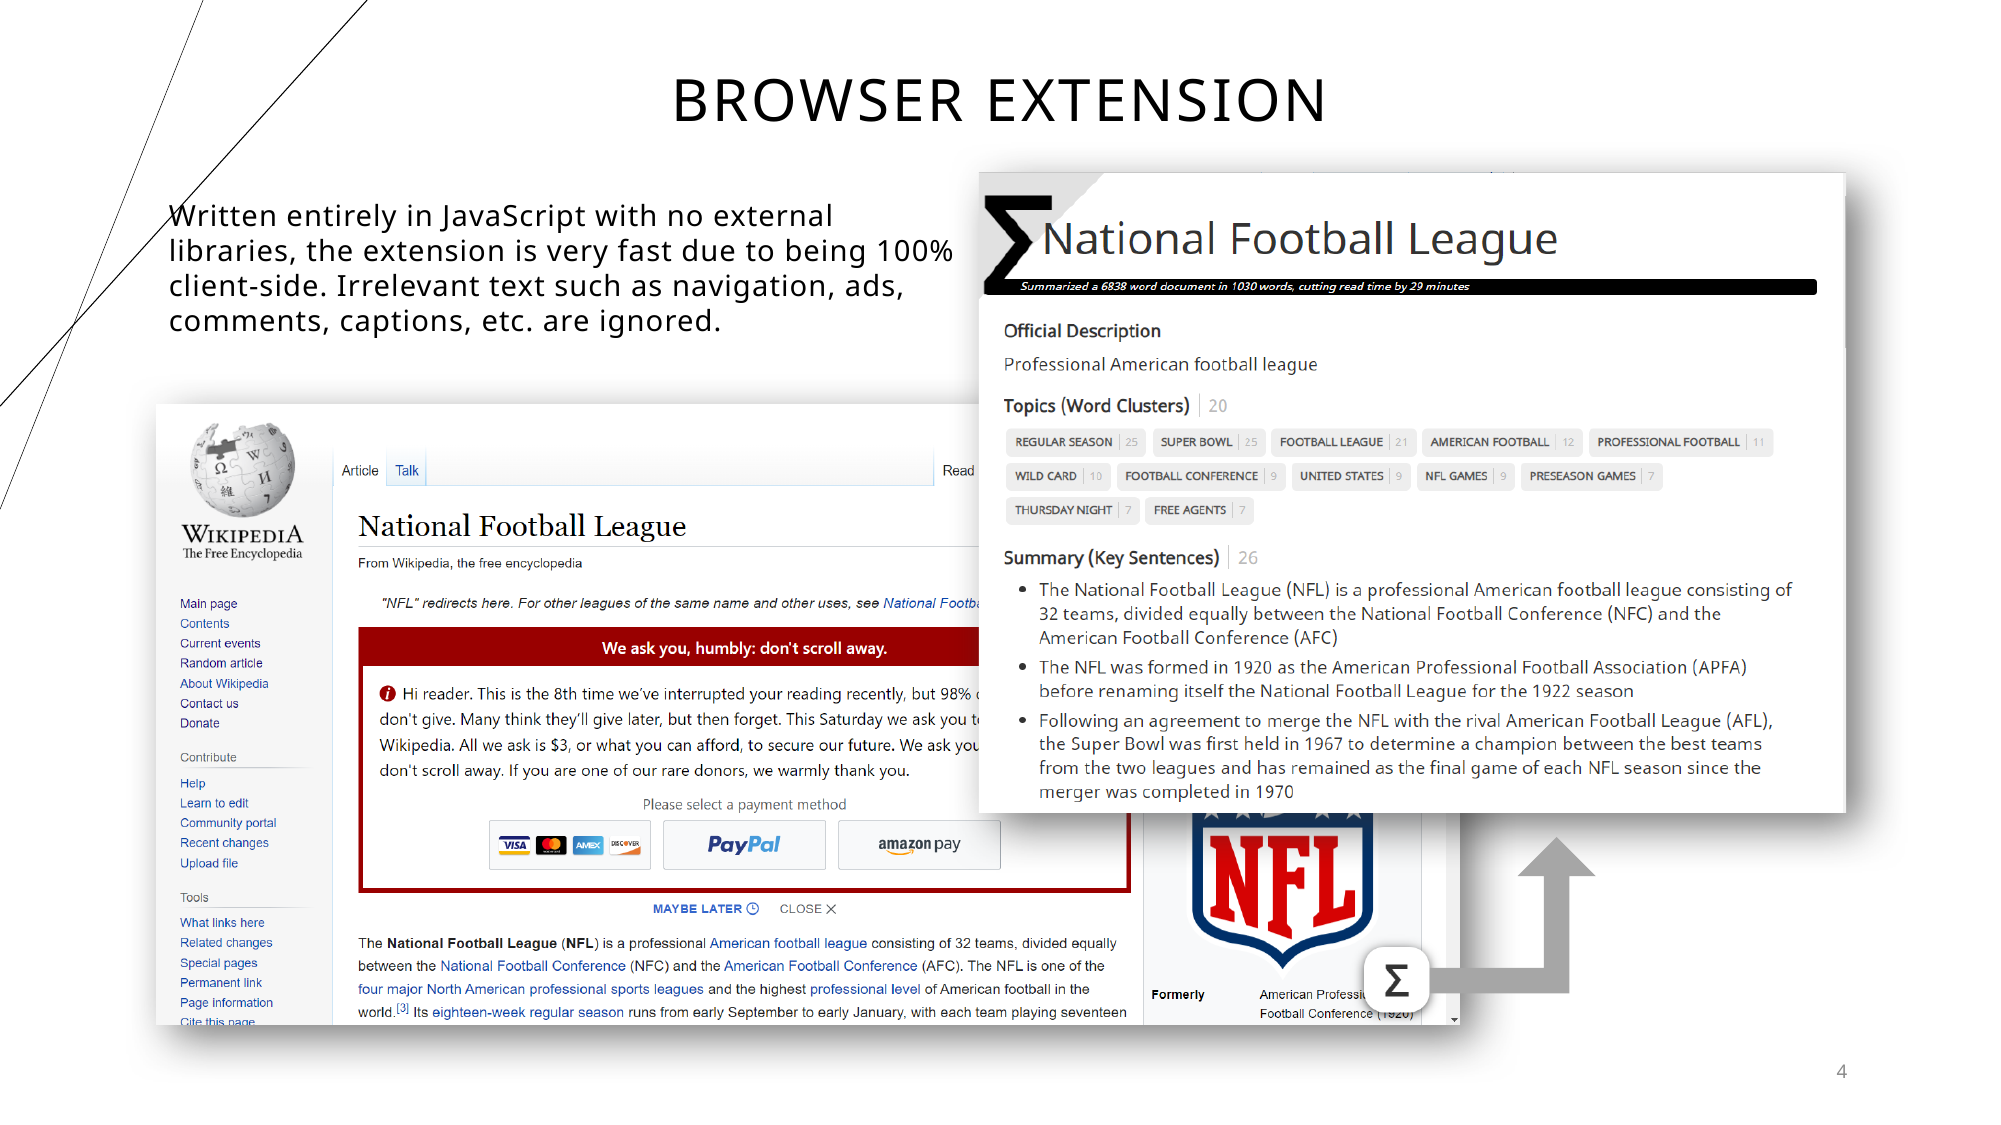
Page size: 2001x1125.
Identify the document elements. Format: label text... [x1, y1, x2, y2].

text_box [1460, 835, 1599, 995]
picture [156, 172, 1847, 1025]
slide_number 4 [1412, 1042, 1863, 1103]
list Written entirely in JavaScript with no external libraries, the extension is very fast due to being 100% client-side. Irrelevant text such as navigation, ads, comments, captions, etc. are ignored. [153, 189, 967, 362]
title Browser extension [309, 22, 1691, 184]
